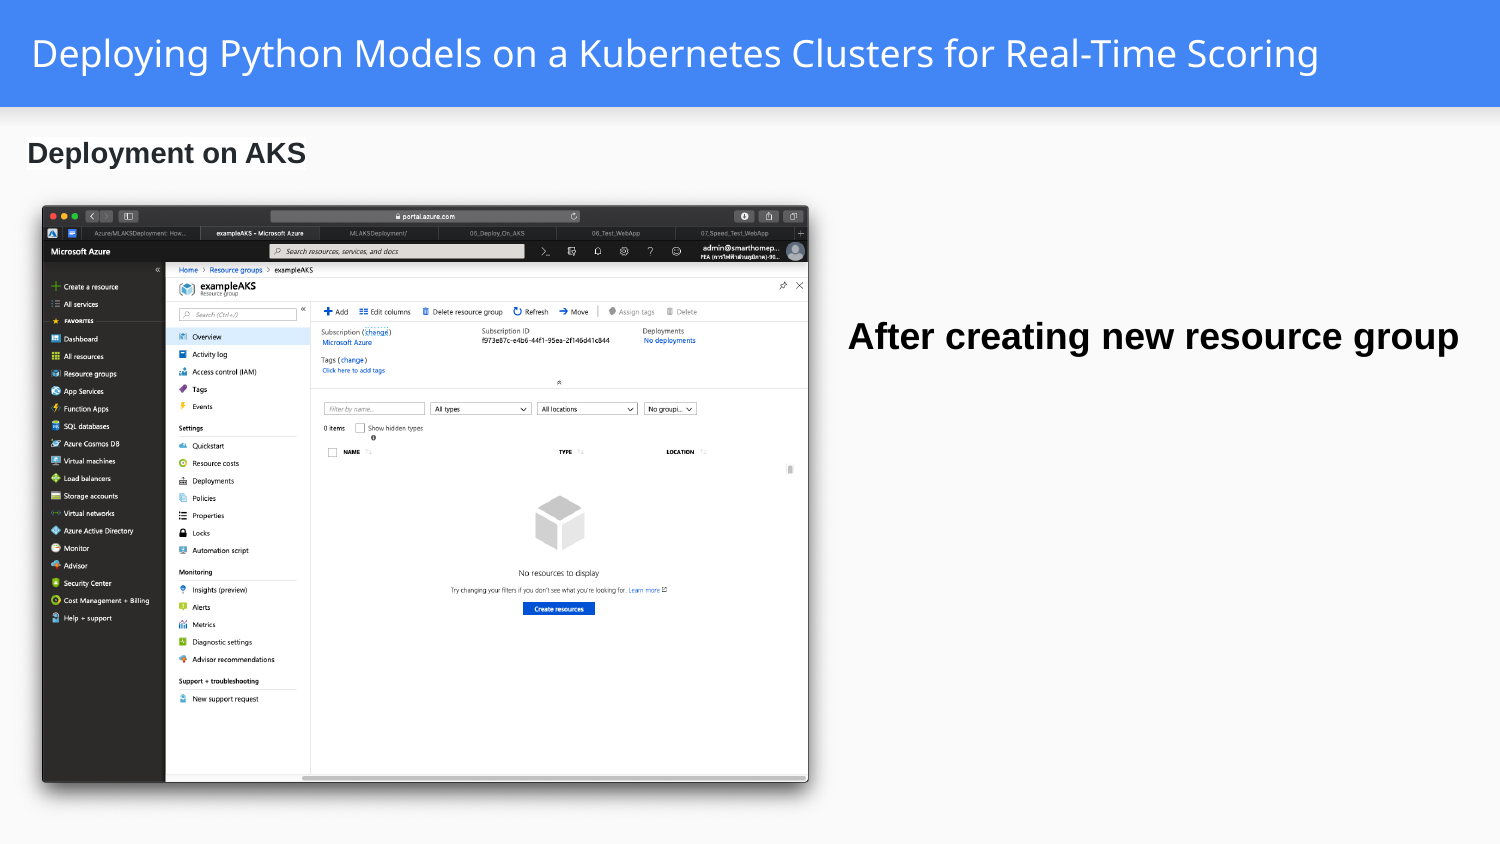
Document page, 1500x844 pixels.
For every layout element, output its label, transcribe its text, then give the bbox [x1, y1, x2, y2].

text_box Deployment on AKS [12, 122, 1205, 183]
title Deploying Python Models on a Kubernetes Clusters for Real-Time Scoring [16, 2, 1464, 102]
picture [12, 185, 838, 823]
text_box After creating new resource group [841, 297, 1476, 378]
